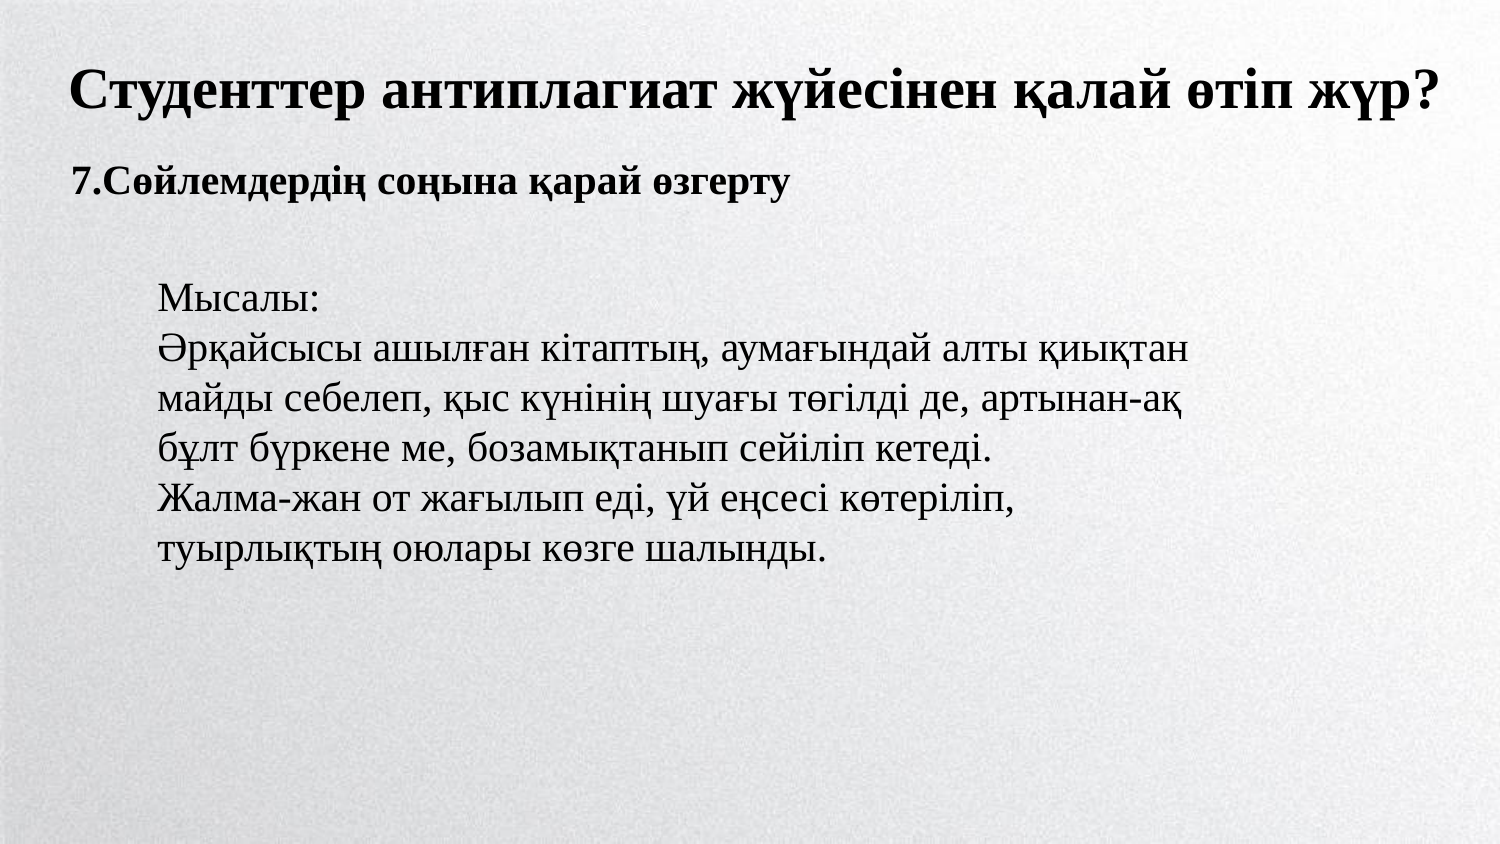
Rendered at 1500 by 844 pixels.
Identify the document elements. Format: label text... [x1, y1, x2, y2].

picture [0, 0, 1500, 844]
text_box Студенттер антиплагиат жүйесінен қалай өтіп жүр? [53, 42, 1500, 128]
text_box 7.Сөйлемдердің соңына қарай өзгерту [56, 145, 807, 211]
text_box Мысалы: Әрқайсысы ашылған кітаптың, аумағындай алты қиықтан майды себелеп, қыс күнінің шуағы төгілді де, артынан-ақ бұлт бүркене ме, бозамықтанып сейіліп кетеді. Жалма-жан от жағылып еді, үй еңсесі көтеріліп, туырлықтың оюлары көзге шалынды. [142, 262, 1265, 578]
